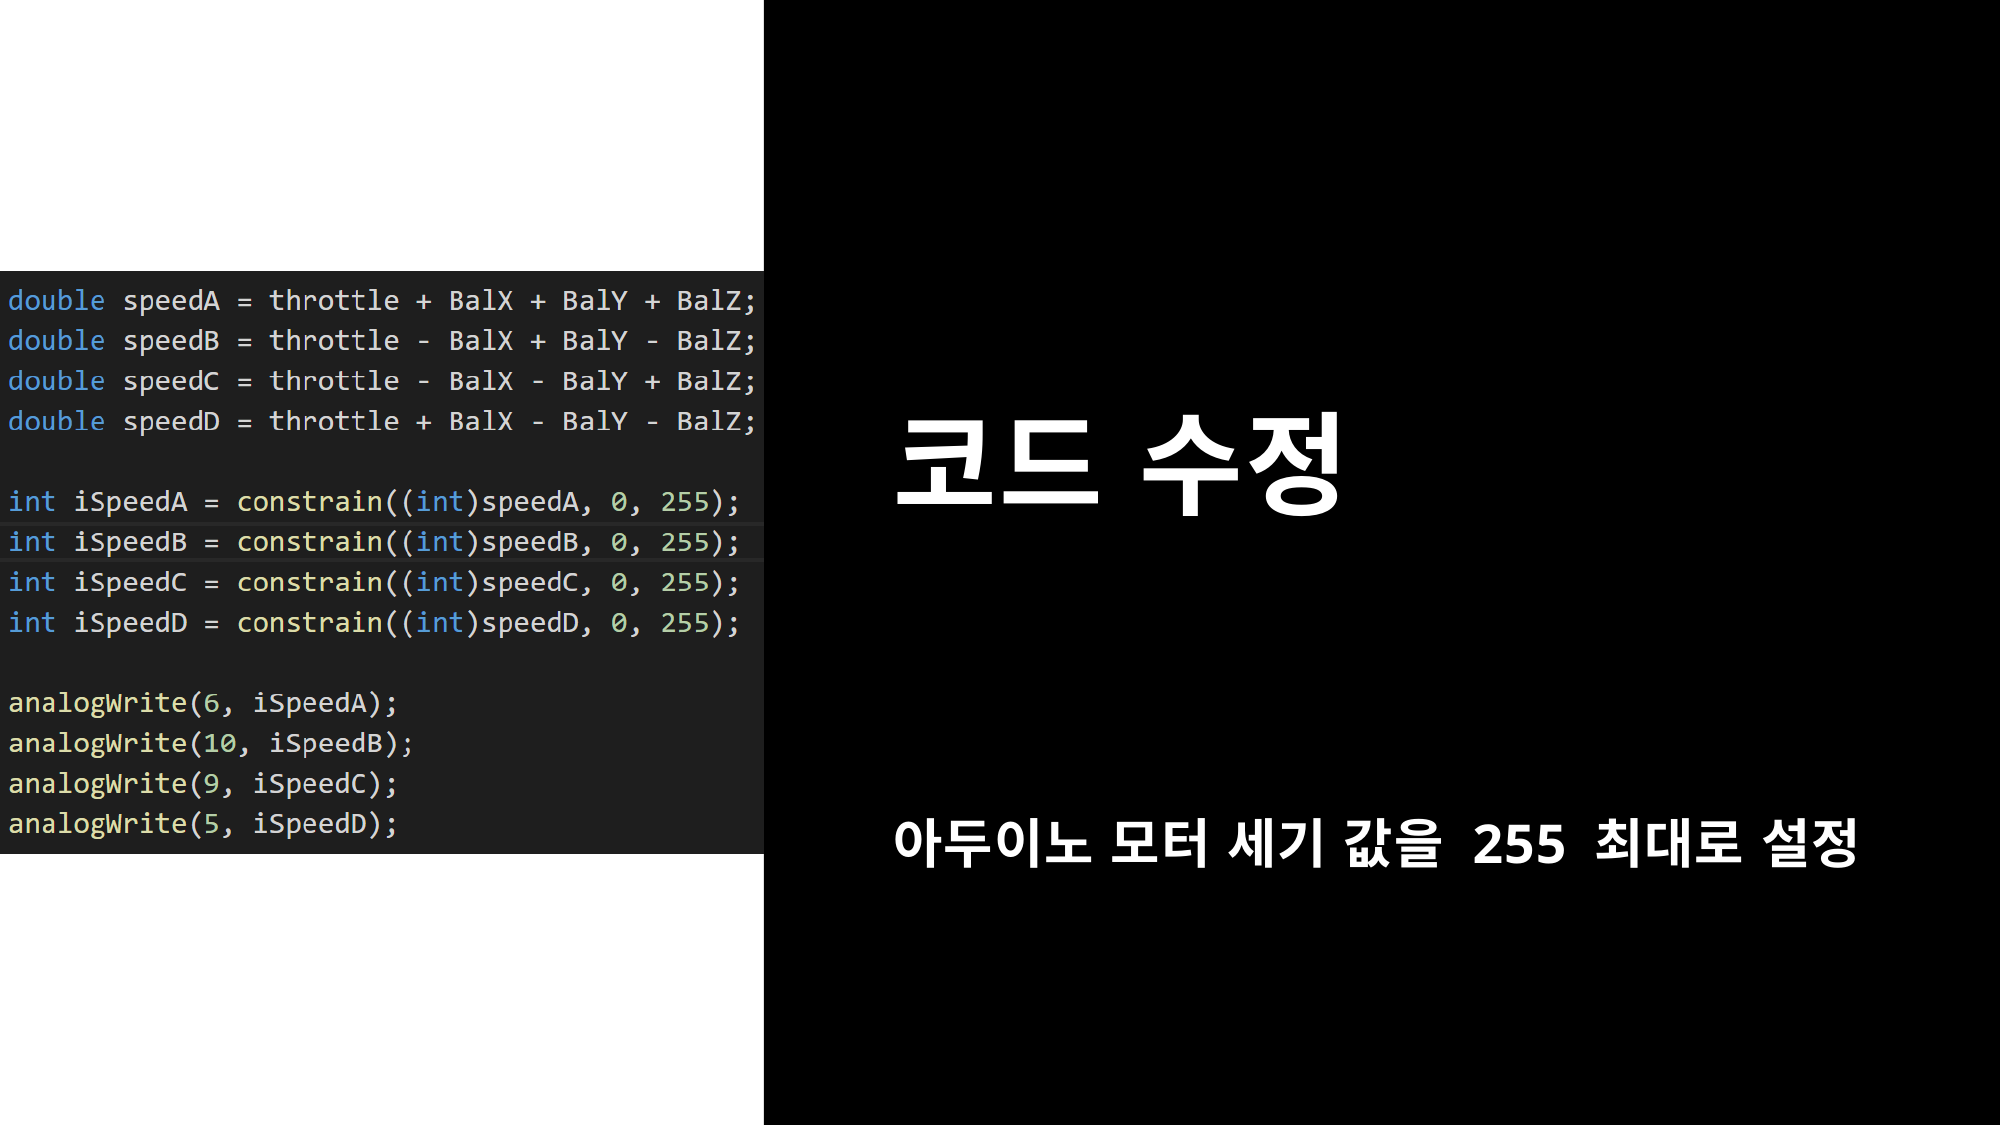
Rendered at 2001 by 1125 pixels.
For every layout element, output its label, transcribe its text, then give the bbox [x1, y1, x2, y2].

picture [0, 271, 764, 854]
title 코드 수정 [878, 164, 1879, 776]
list 아두이노 모터 세기 값을 255 최대로 설정 [878, 798, 1879, 886]
